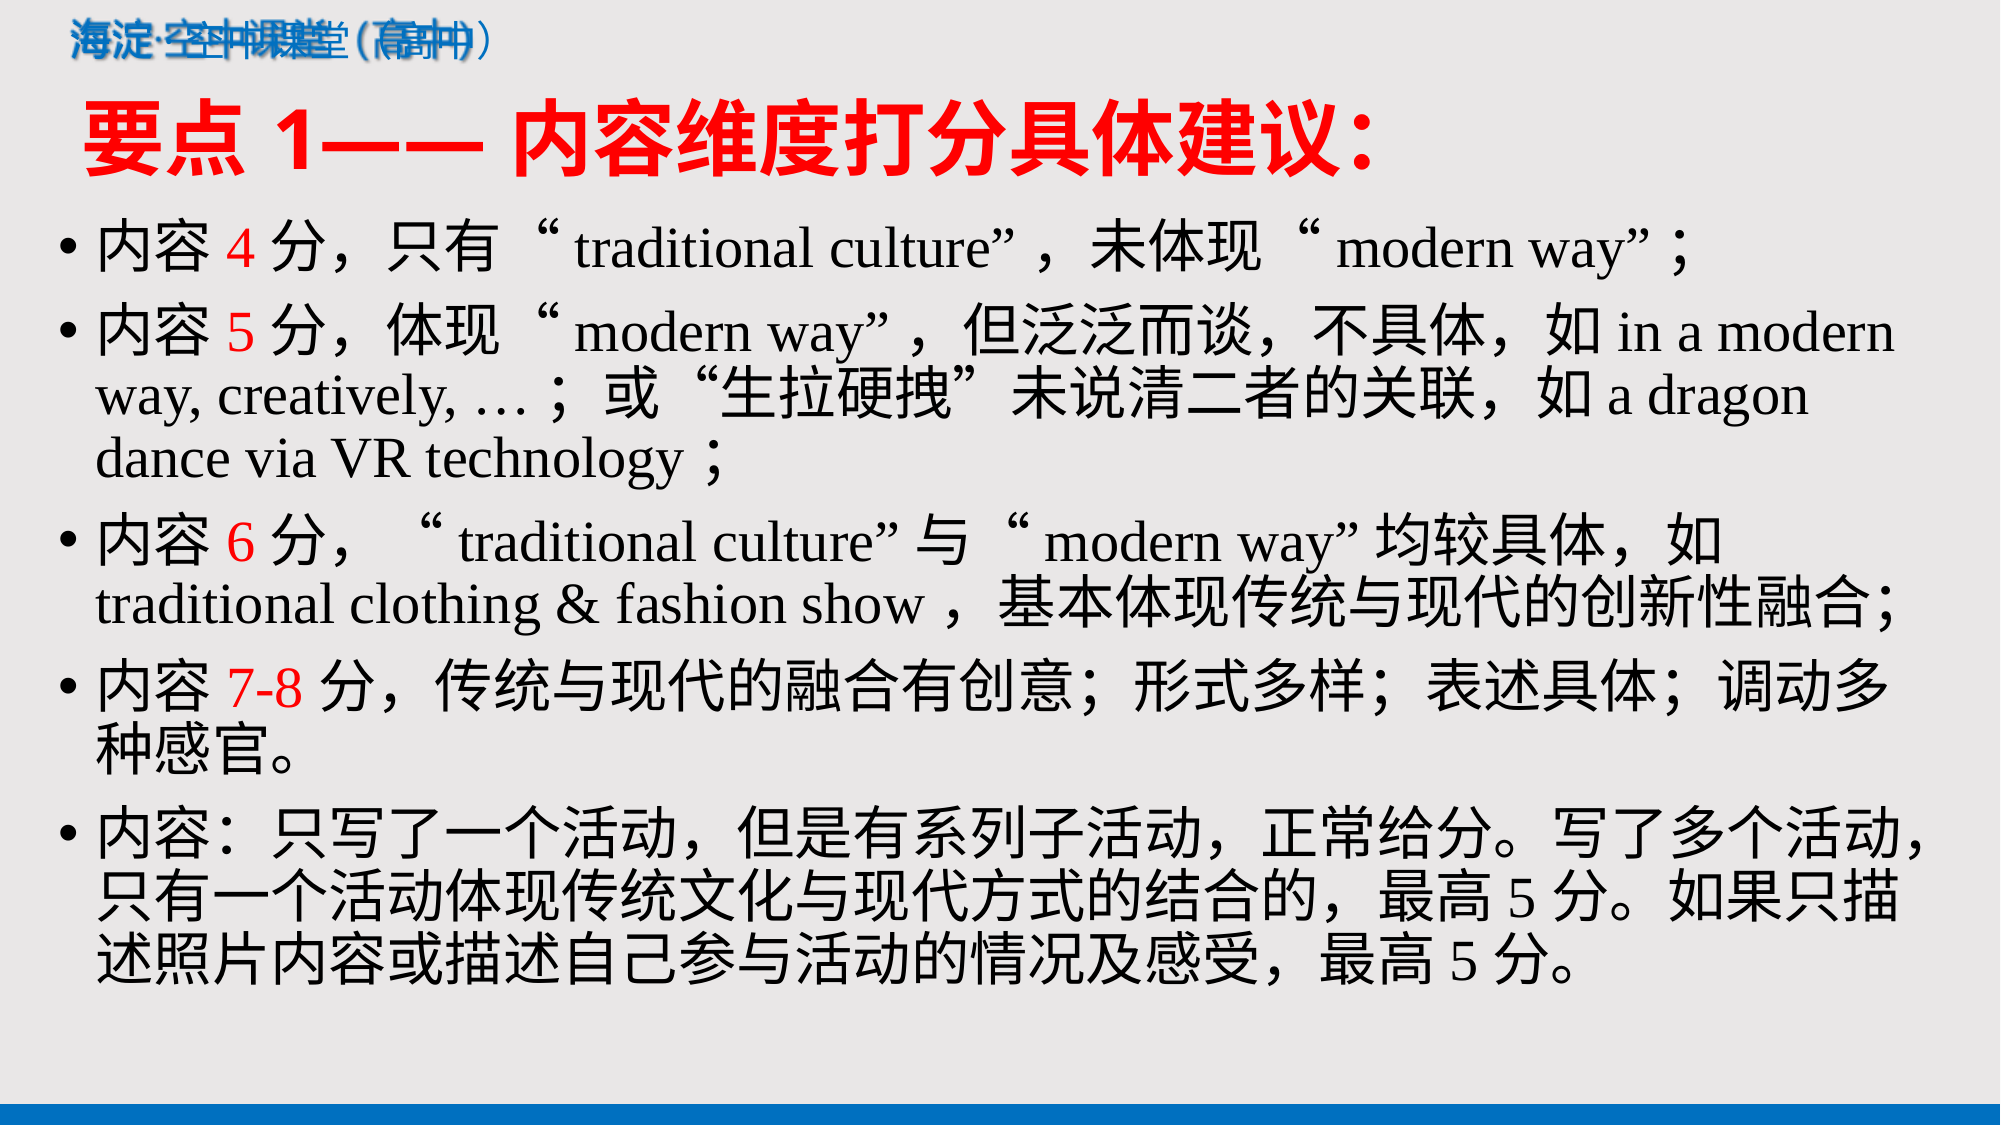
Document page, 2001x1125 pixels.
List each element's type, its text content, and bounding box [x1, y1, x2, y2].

text_box 内容4分，只有“traditional culture”，未体现“modern way”； 内容5分，体现“modern way”，但泛泛而谈，不具体，如in a modern way, creatively, …；或“生拉硬拽”未说清二者的关联，如a dragon dance via VR technology； 内容6分，“traditional culture”与“modern way”均较具体，如traditional clothing & fashion show，基本体现传统与现代的创新性融合； 内容7-8分，传统与现代的融合有创意；形式多样；表述具体；调动多种感官。 内容：只写了一个活动，但是有系列子活动，正常给分。写了多个活动，只有一个活动体现传统文化与现代方式的结合的，最高5分。如果只描述照片内容或描述自己参与活动的情况及感受，最高5分。 [43, 108, 1964, 1017]
picture [0, 0, 2001, 1125]
text_box 要点1——内容维度打分具体建议： [66, 54, 1788, 108]
